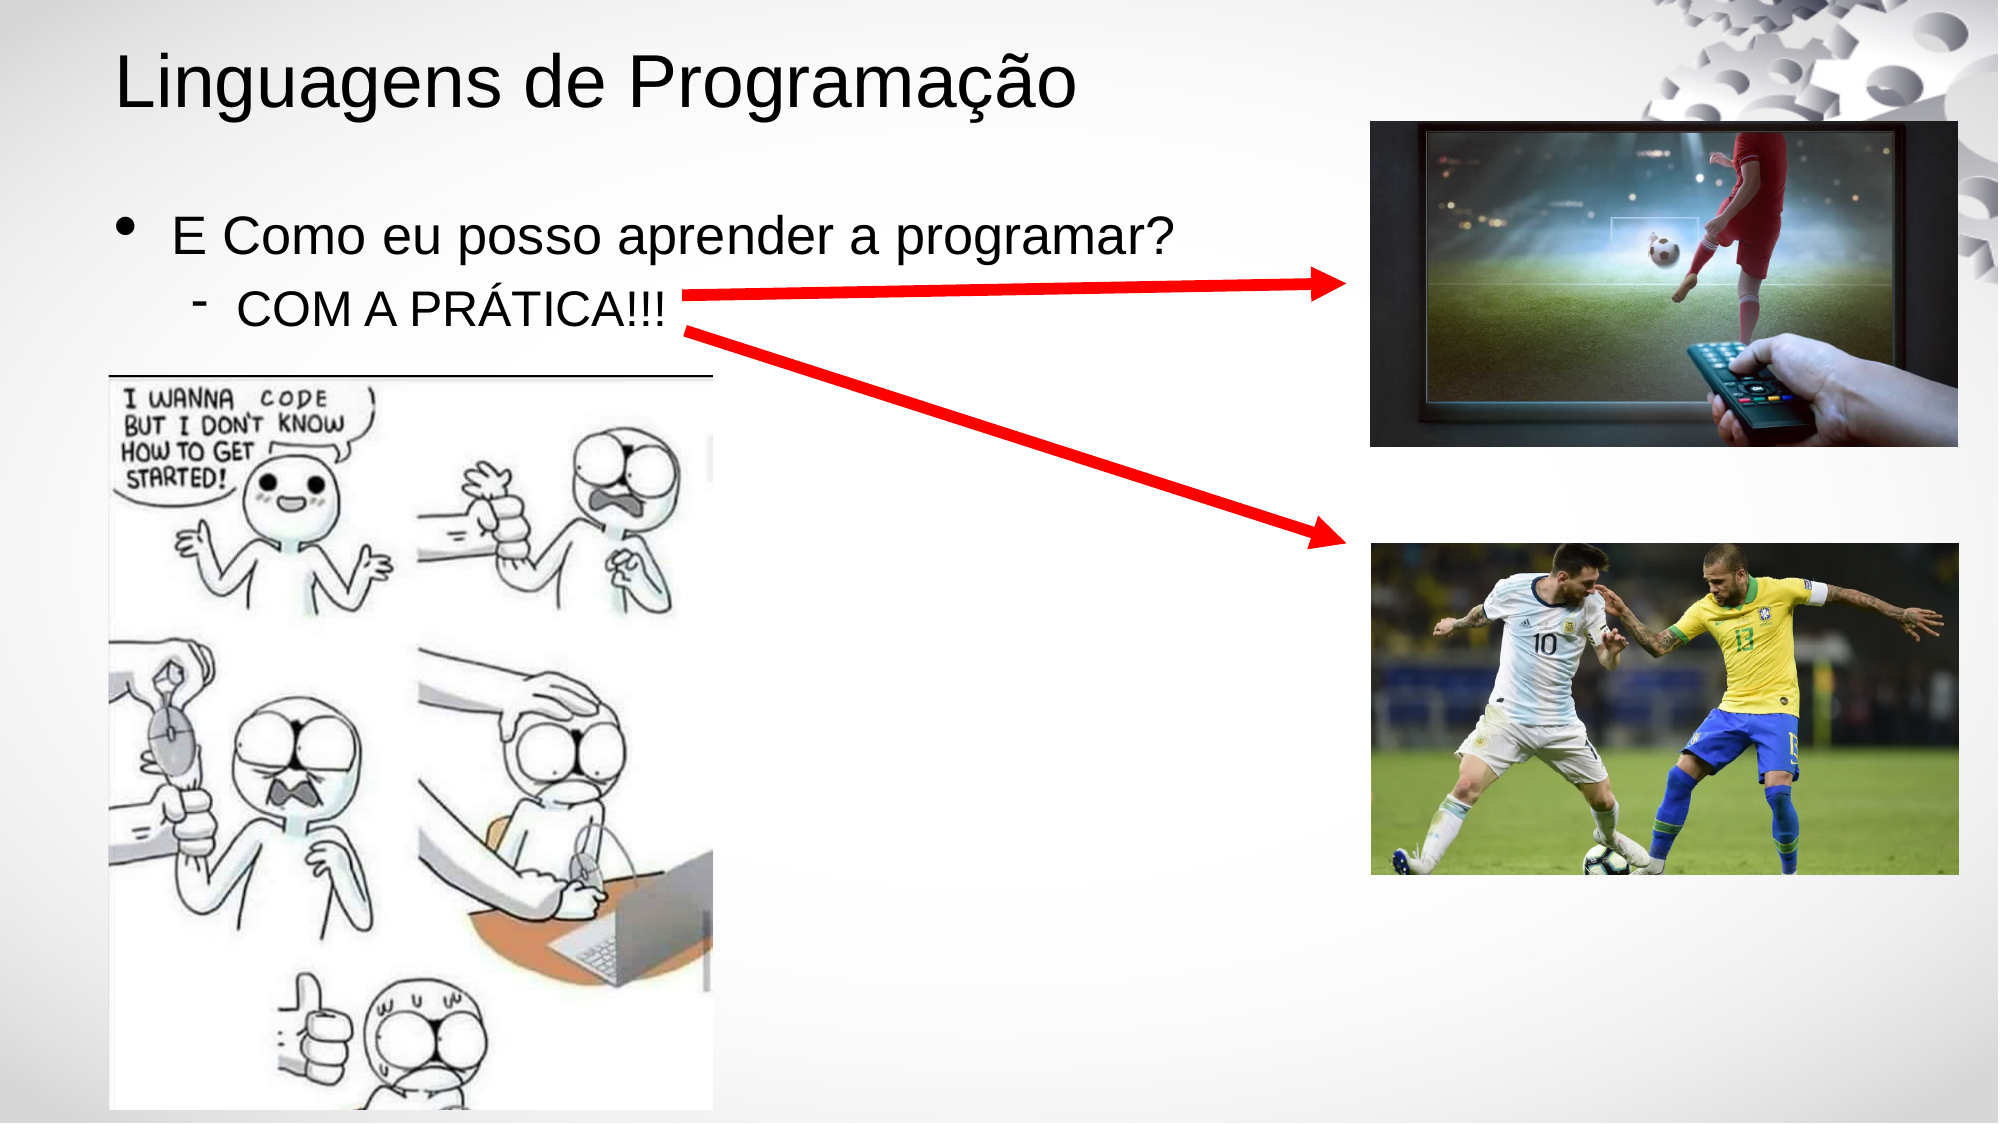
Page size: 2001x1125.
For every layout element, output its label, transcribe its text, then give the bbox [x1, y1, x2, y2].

text_box E Como eu posso aprender a programar? COM A PRÁTICA!!! [99, 192, 1898, 1004]
picture [0, 0, 1998, 1123]
text_box Linguagens de Programação [99, 31, 1898, 125]
text_box [685, 330, 1347, 546]
text_box [682, 277, 1347, 296]
